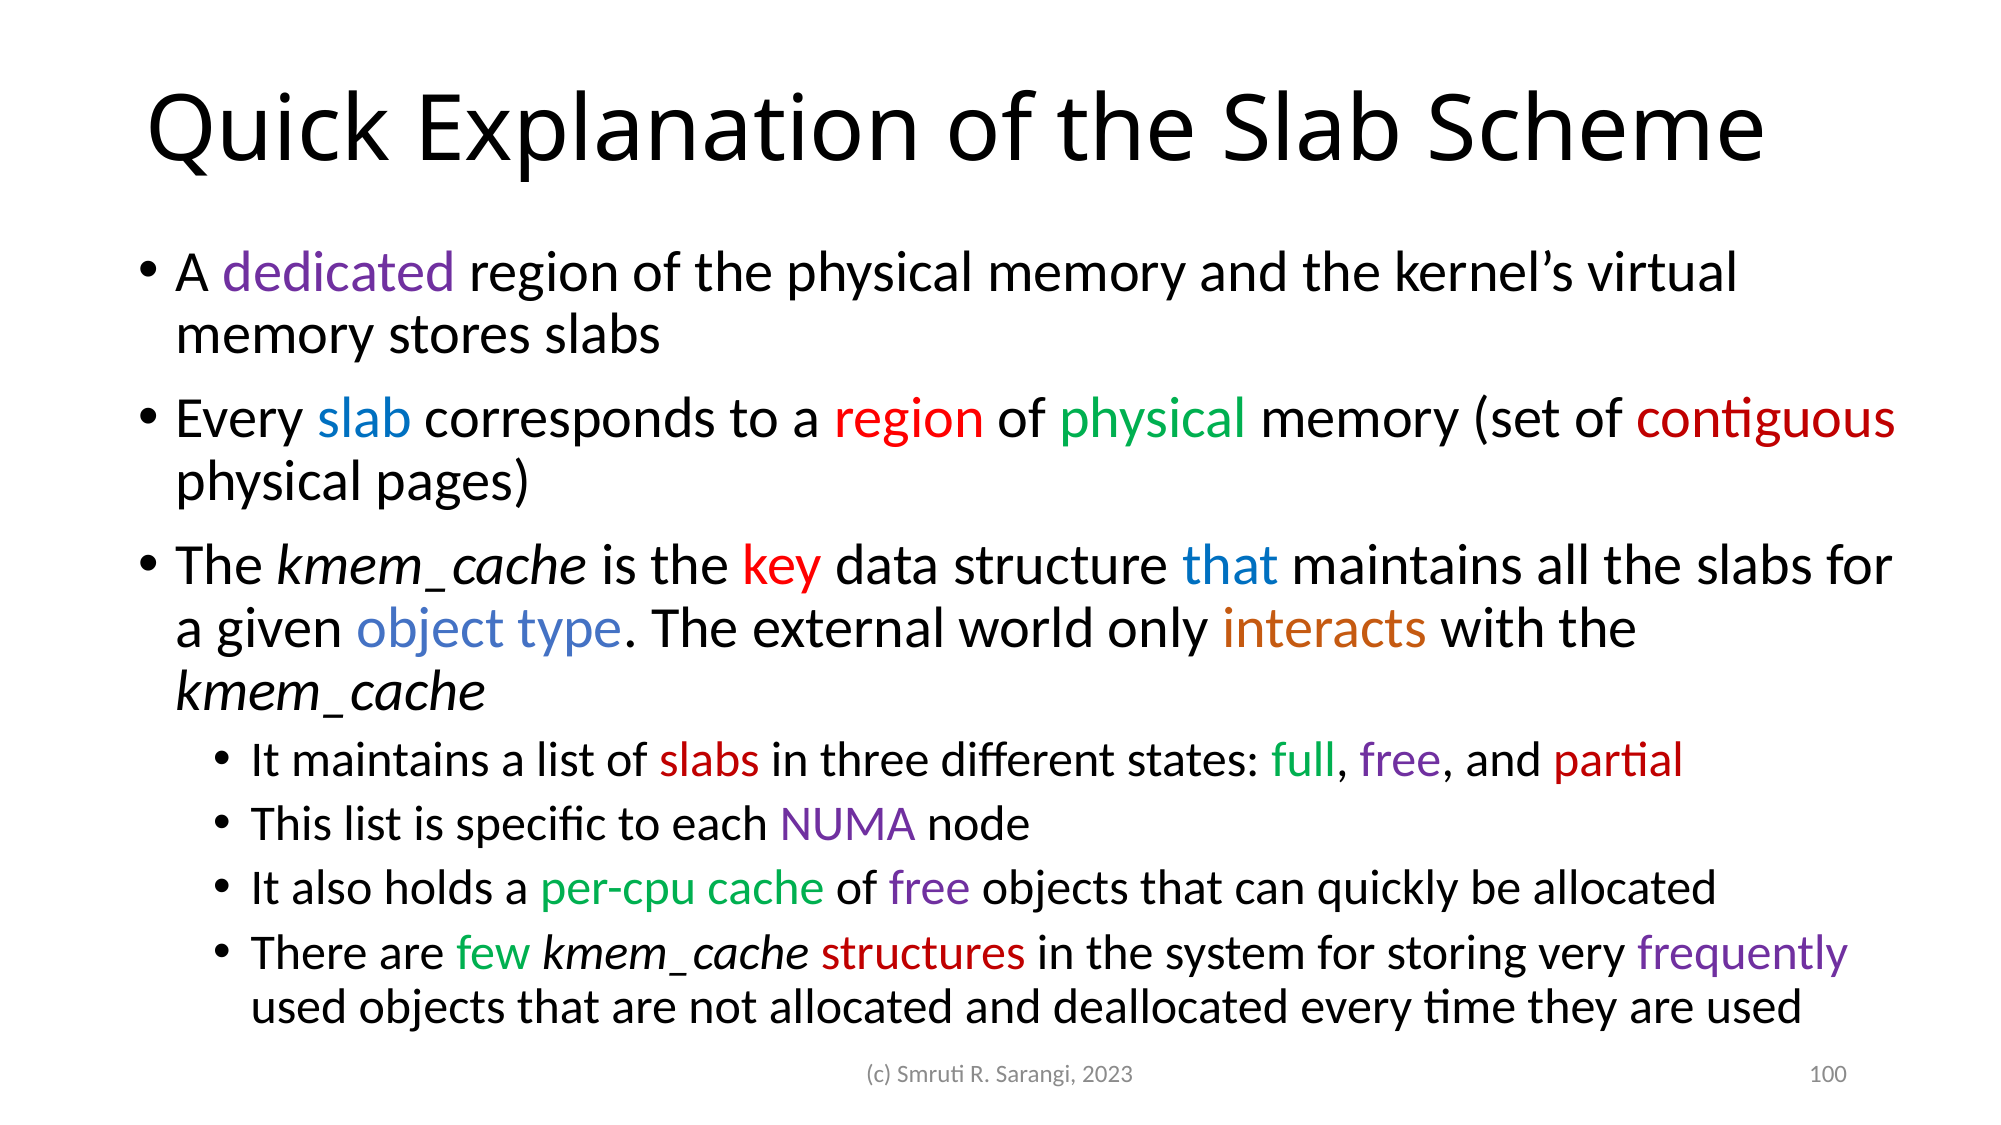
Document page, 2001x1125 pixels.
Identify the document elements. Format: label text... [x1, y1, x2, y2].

slide_number 100 [1412, 1042, 1863, 1103]
title Quick Explanation of the Slab Scheme [130, 22, 1856, 233]
footer (c) Smruti R. Sarangi, 2023 [662, 1042, 1338, 1103]
list A dedicated region of the physical memory and the kernel’s virtual memory stores slabs Every slab corresponds to a region of physical memory (set of contiguous physical pages) The kmem_cache is the key data structure that maintains all the slabs for a given object type. The external world only interacts with the kmem_cache It maintains a list of slabs in three different states: full, free, and partial This list is specific to each NUMA node It also holds a per-cpu cache of free objects that can quickly be allocated There are few kmem_cache structures in the system for storing very frequently used objects that are not allocated and deallocated every time they are used [123, 233, 1918, 1087]
